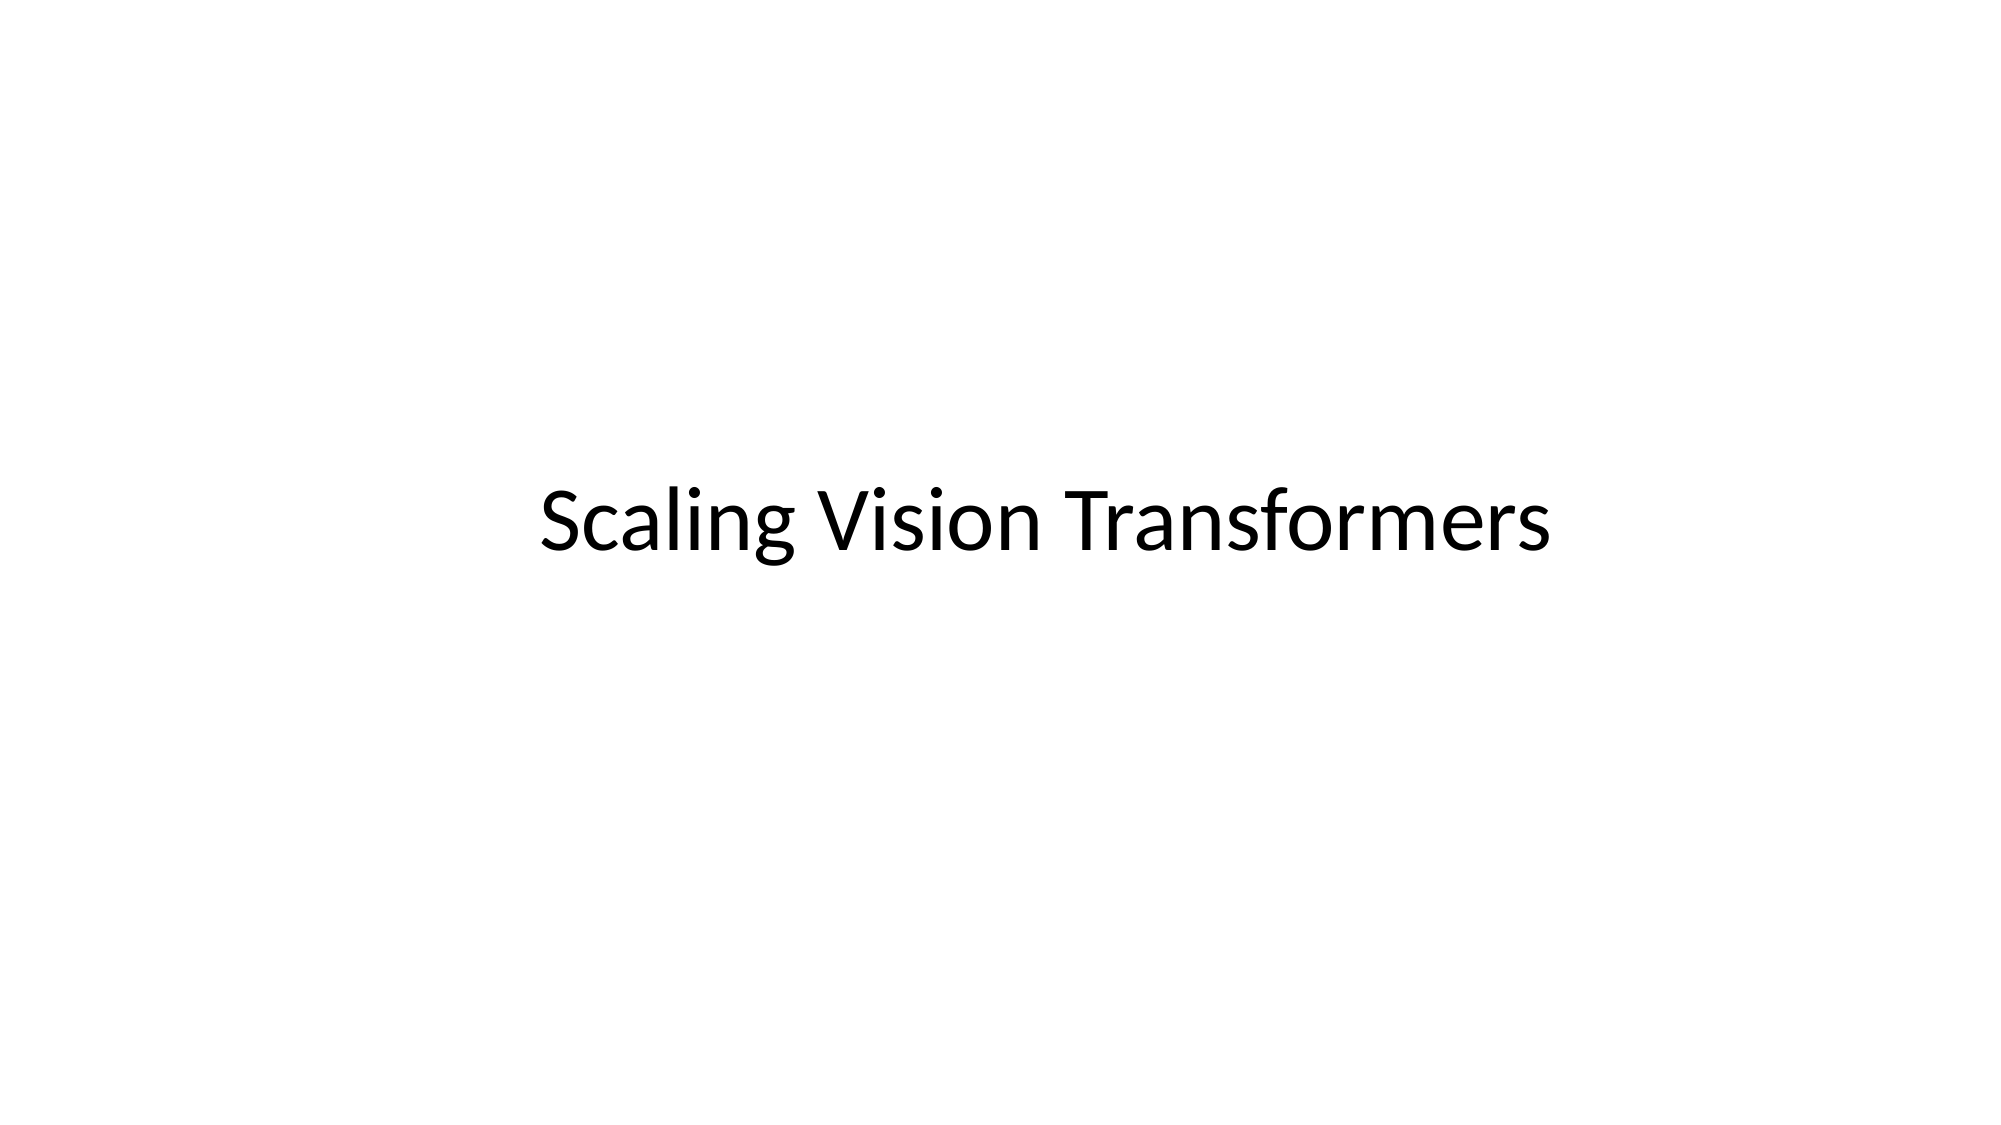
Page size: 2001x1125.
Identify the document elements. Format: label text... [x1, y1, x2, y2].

title Scaling Vision Transformers [249, 341, 1864, 576]
